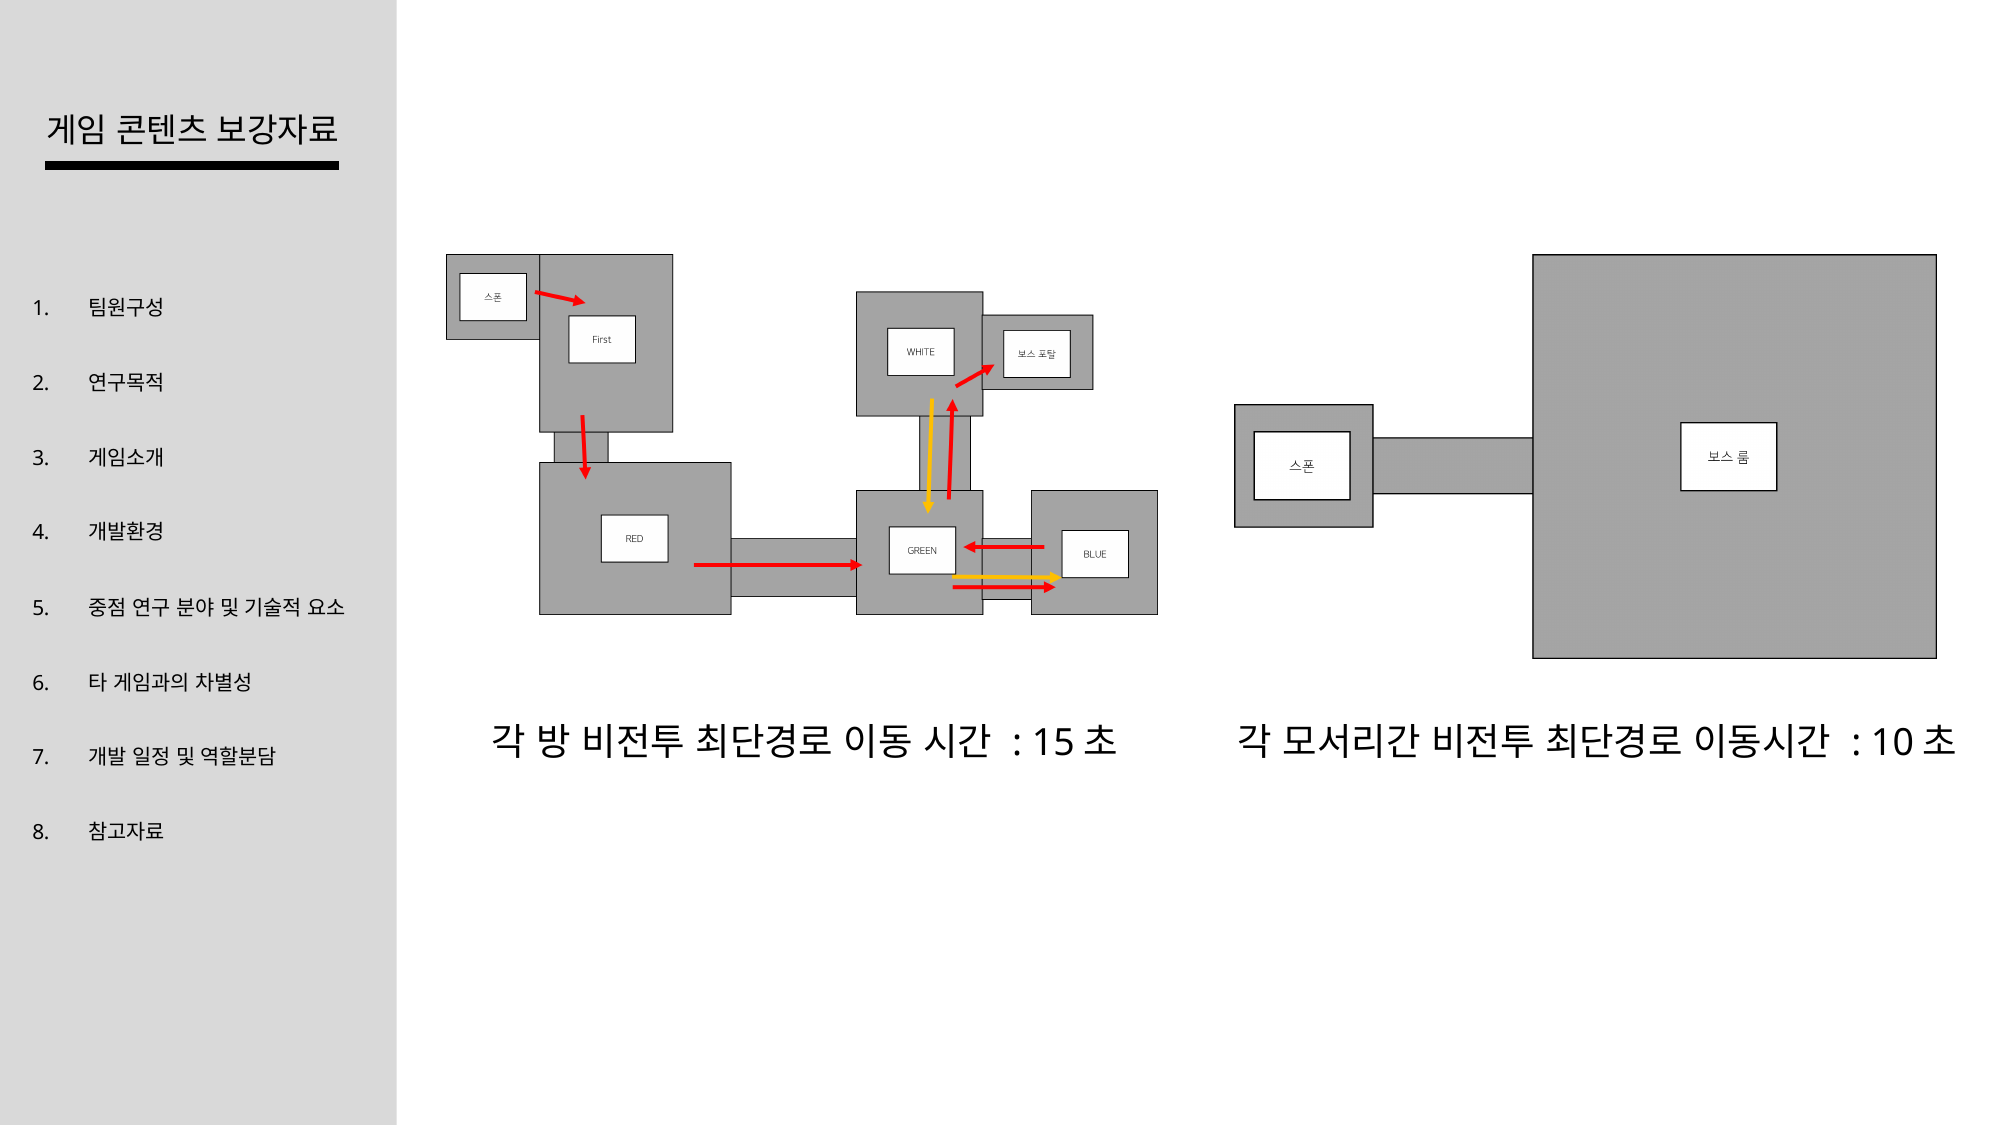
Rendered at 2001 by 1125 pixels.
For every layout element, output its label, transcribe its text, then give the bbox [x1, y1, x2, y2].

text_box 각 모서리간 비전투 최단경로 이동시간 : 10초 [1223, 710, 1973, 770]
text_box 팀원구성 연구목적 게임소개 개발환경 중점 연구 분야 및 기술적 요소 타 게임과의 차별성 개발 일정 및 역할분담 참고자료 [17, 237, 379, 852]
text_box 게임 콘텐츠 보강자료 [11, 102, 373, 157]
picture [1234, 254, 1937, 659]
picture [446, 254, 1158, 615]
text_box [0, 0, 398, 1125]
text_box 각 방 비전투 최단경로 이동 시간 : 15초 [476, 710, 1134, 770]
